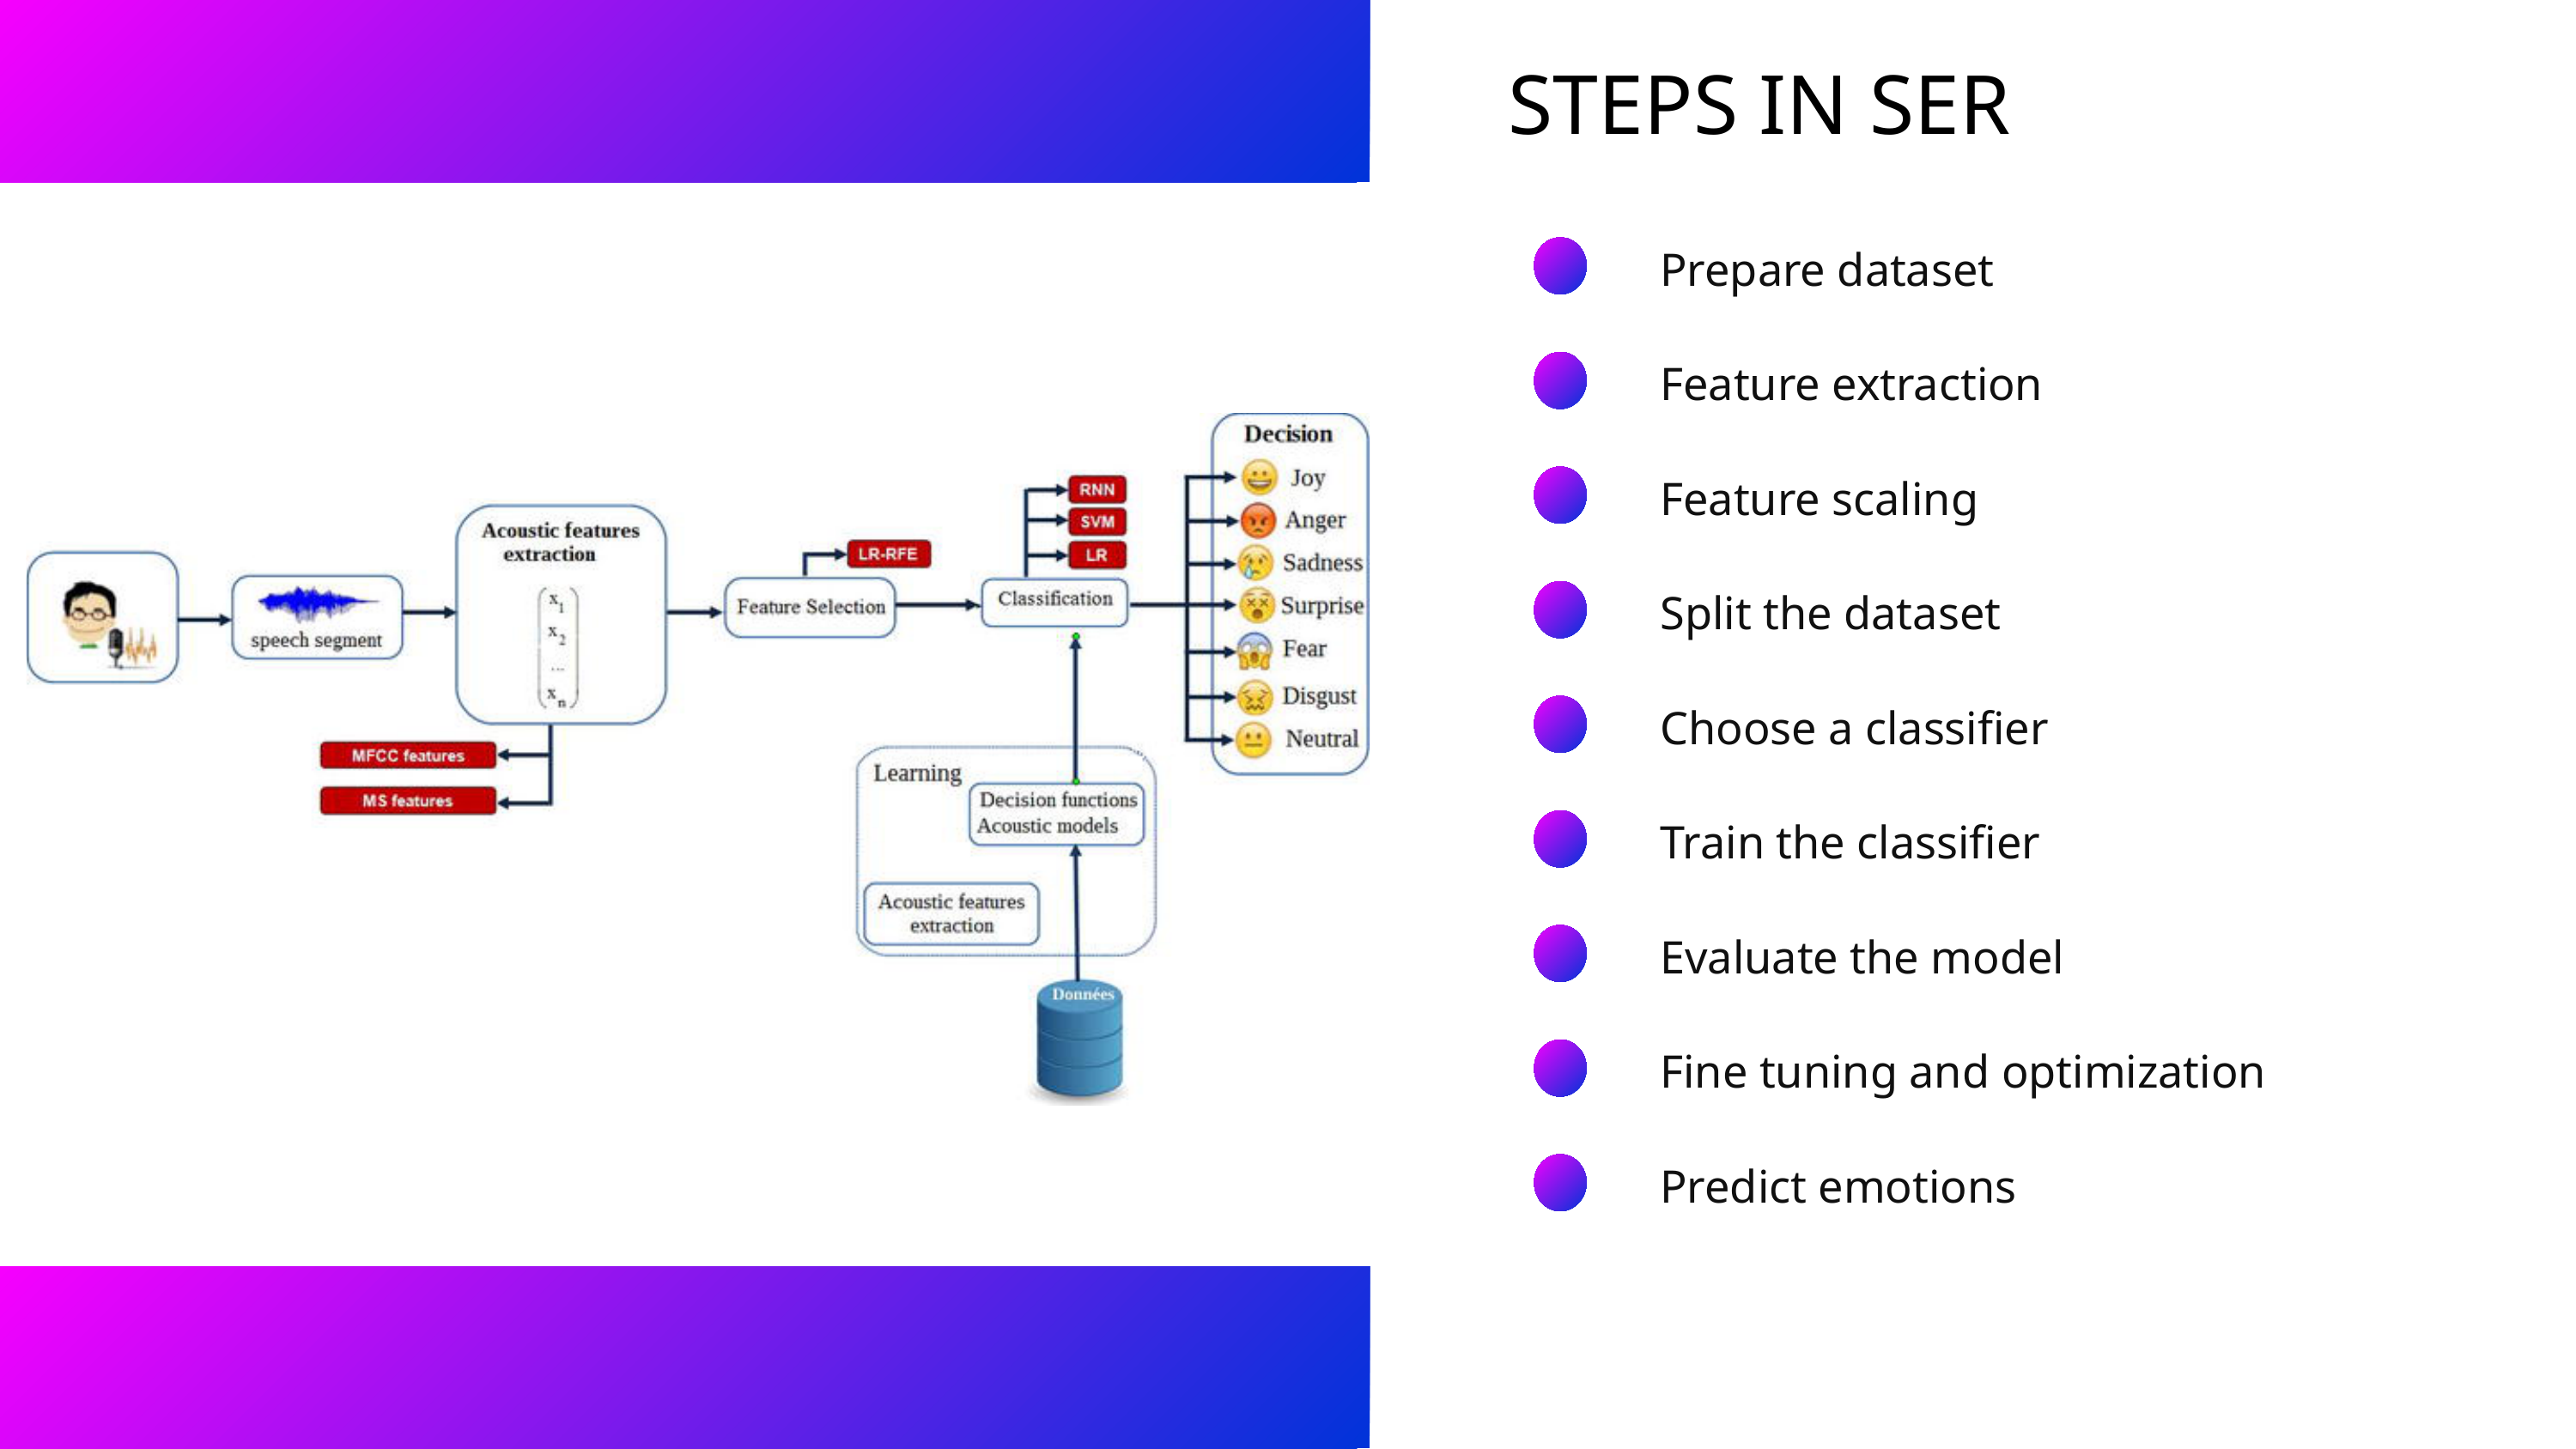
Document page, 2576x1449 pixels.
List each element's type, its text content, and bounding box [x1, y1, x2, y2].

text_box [0, 1265, 1370, 1449]
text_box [1534, 237, 2369, 1212]
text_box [0, 0, 1370, 183]
text_box STEPS IN SER [1508, 36, 2394, 151]
text_box [26, 413, 1370, 1106]
